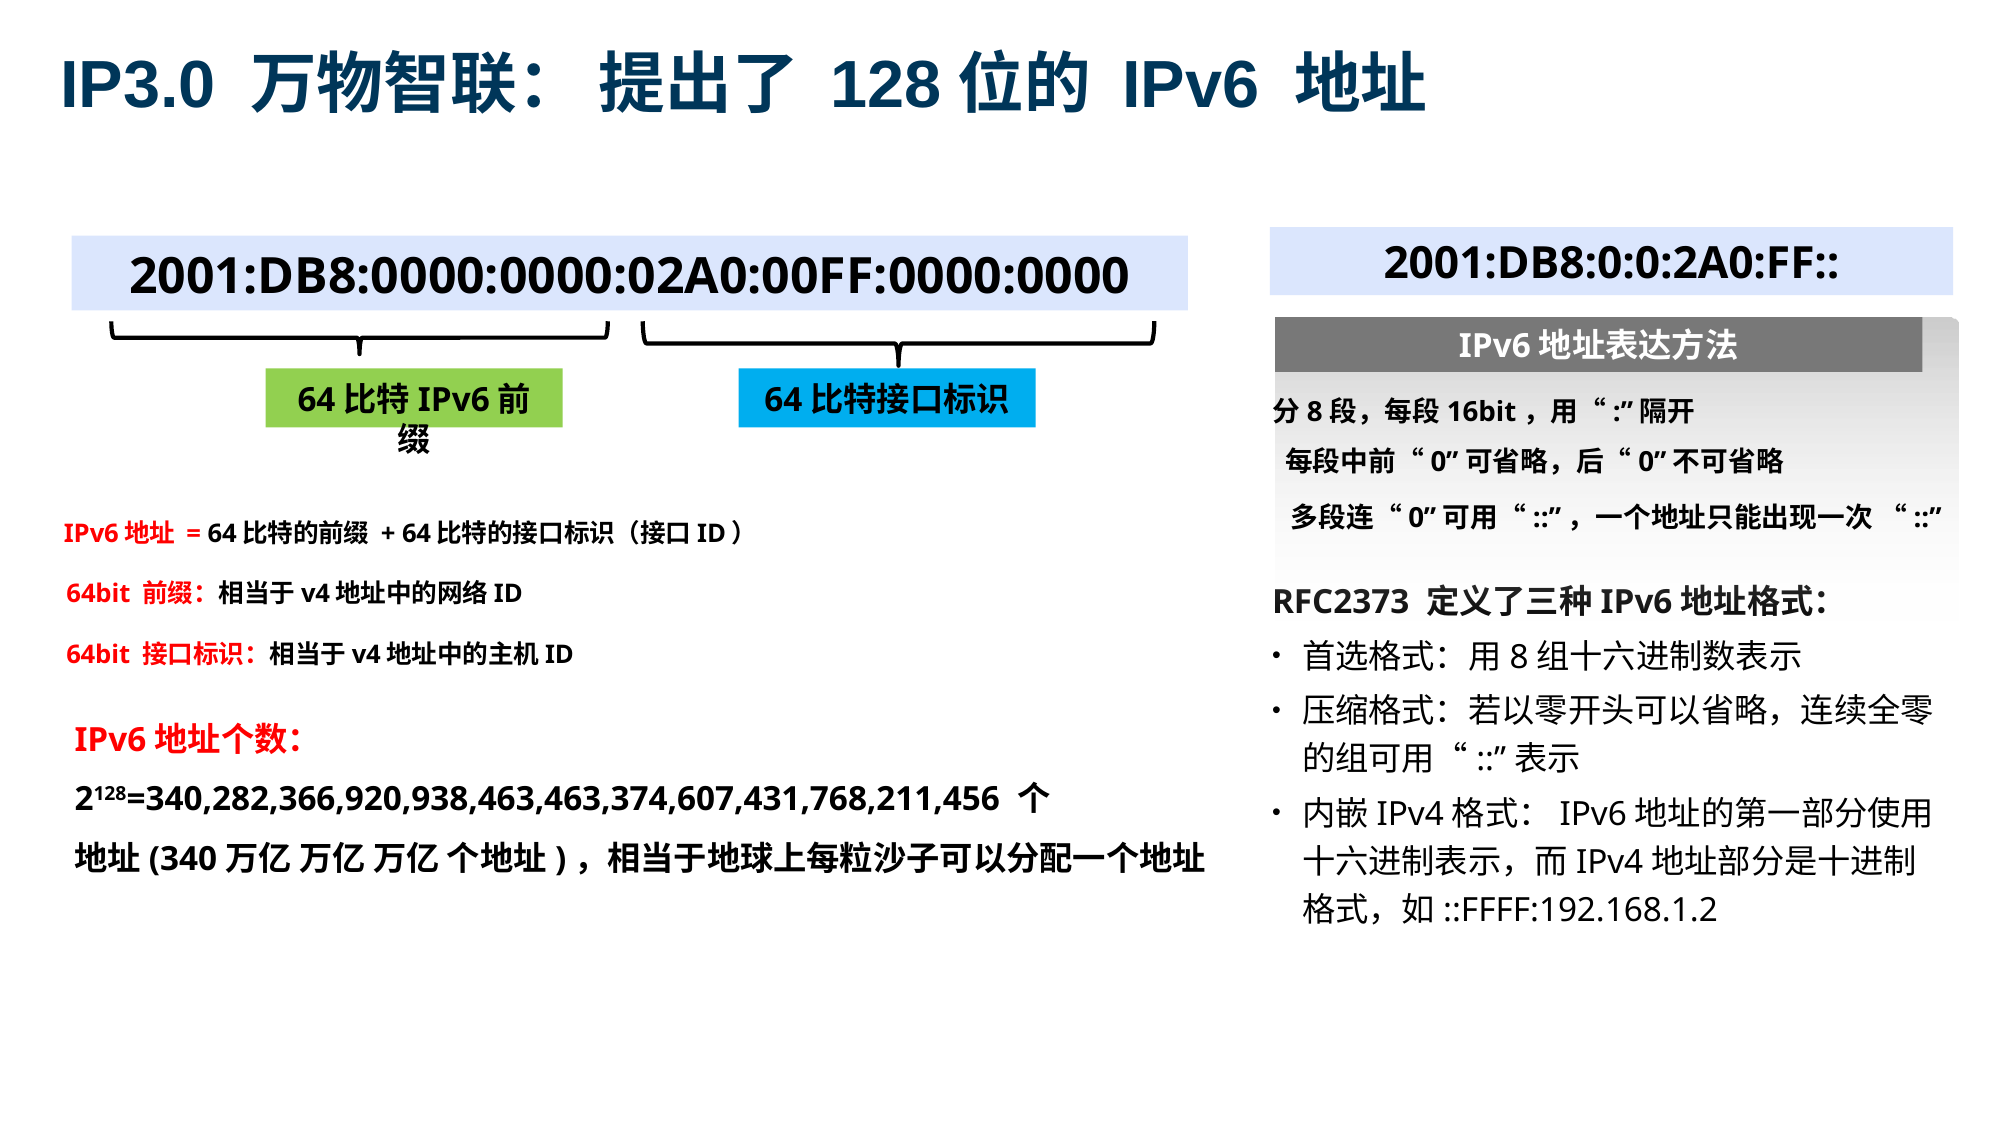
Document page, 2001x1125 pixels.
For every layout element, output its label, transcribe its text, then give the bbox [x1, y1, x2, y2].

text_box 每段中前“0”可省略，后“0”不可省略 [1270, 436, 1799, 485]
text_box 分8段，每段16bit，用“:”隔开 [1257, 386, 1711, 435]
text_box IP3.0 万物智联： 提出了 128位的 IPv6 地址 [45, 26, 1951, 129]
text_box [1275, 317, 1959, 633]
text_box 64比特接口标识 [738, 368, 1036, 428]
text_box [111, 321, 608, 355]
text_box 2001:DB8:0000:0000:02A0:00FF:0000:0000 [71, 235, 1188, 311]
list IPv6地址 = 64比特的前缀 + 64比特的接口标识（接口ID） 64bit 前缀：相当于v4地址中的网络ID 64bit 接口标识：相当于v4地址中的主机ID [17, 498, 1122, 681]
text_box 64比特IPv6前缀 [265, 368, 563, 428]
text_box RFC2373 定义了三种IPv6地址格式： 首选格式：用8组十六进制数表示 压缩格式：若以零开头可以省略，连续全零的组可用“::”表示 内嵌IPv4格式：IPv6地址的第一部分使用十六进制表示，而IPv4地址部分是十进制格式，如::FFFF:192.168.1.2 [1252, 562, 1959, 1013]
text_box [642, 321, 1155, 366]
text_box IPv6地址表达方法 [1275, 317, 1923, 372]
text_box 多段连“0”可用“::”，一个地址只能出现一次 “::” [1276, 492, 1957, 574]
text_box IPv6地址个数： 2128=340,282,366,920,938,463,463,374,607,431,768,211,456 个 地址(340万亿 万亿 万亿 个地址)，相当于地球上每粒沙子可以分配一个地址 [12, 690, 1225, 885]
text_box 2001:DB8:0:0:2A0:FF:: [1269, 227, 1954, 296]
